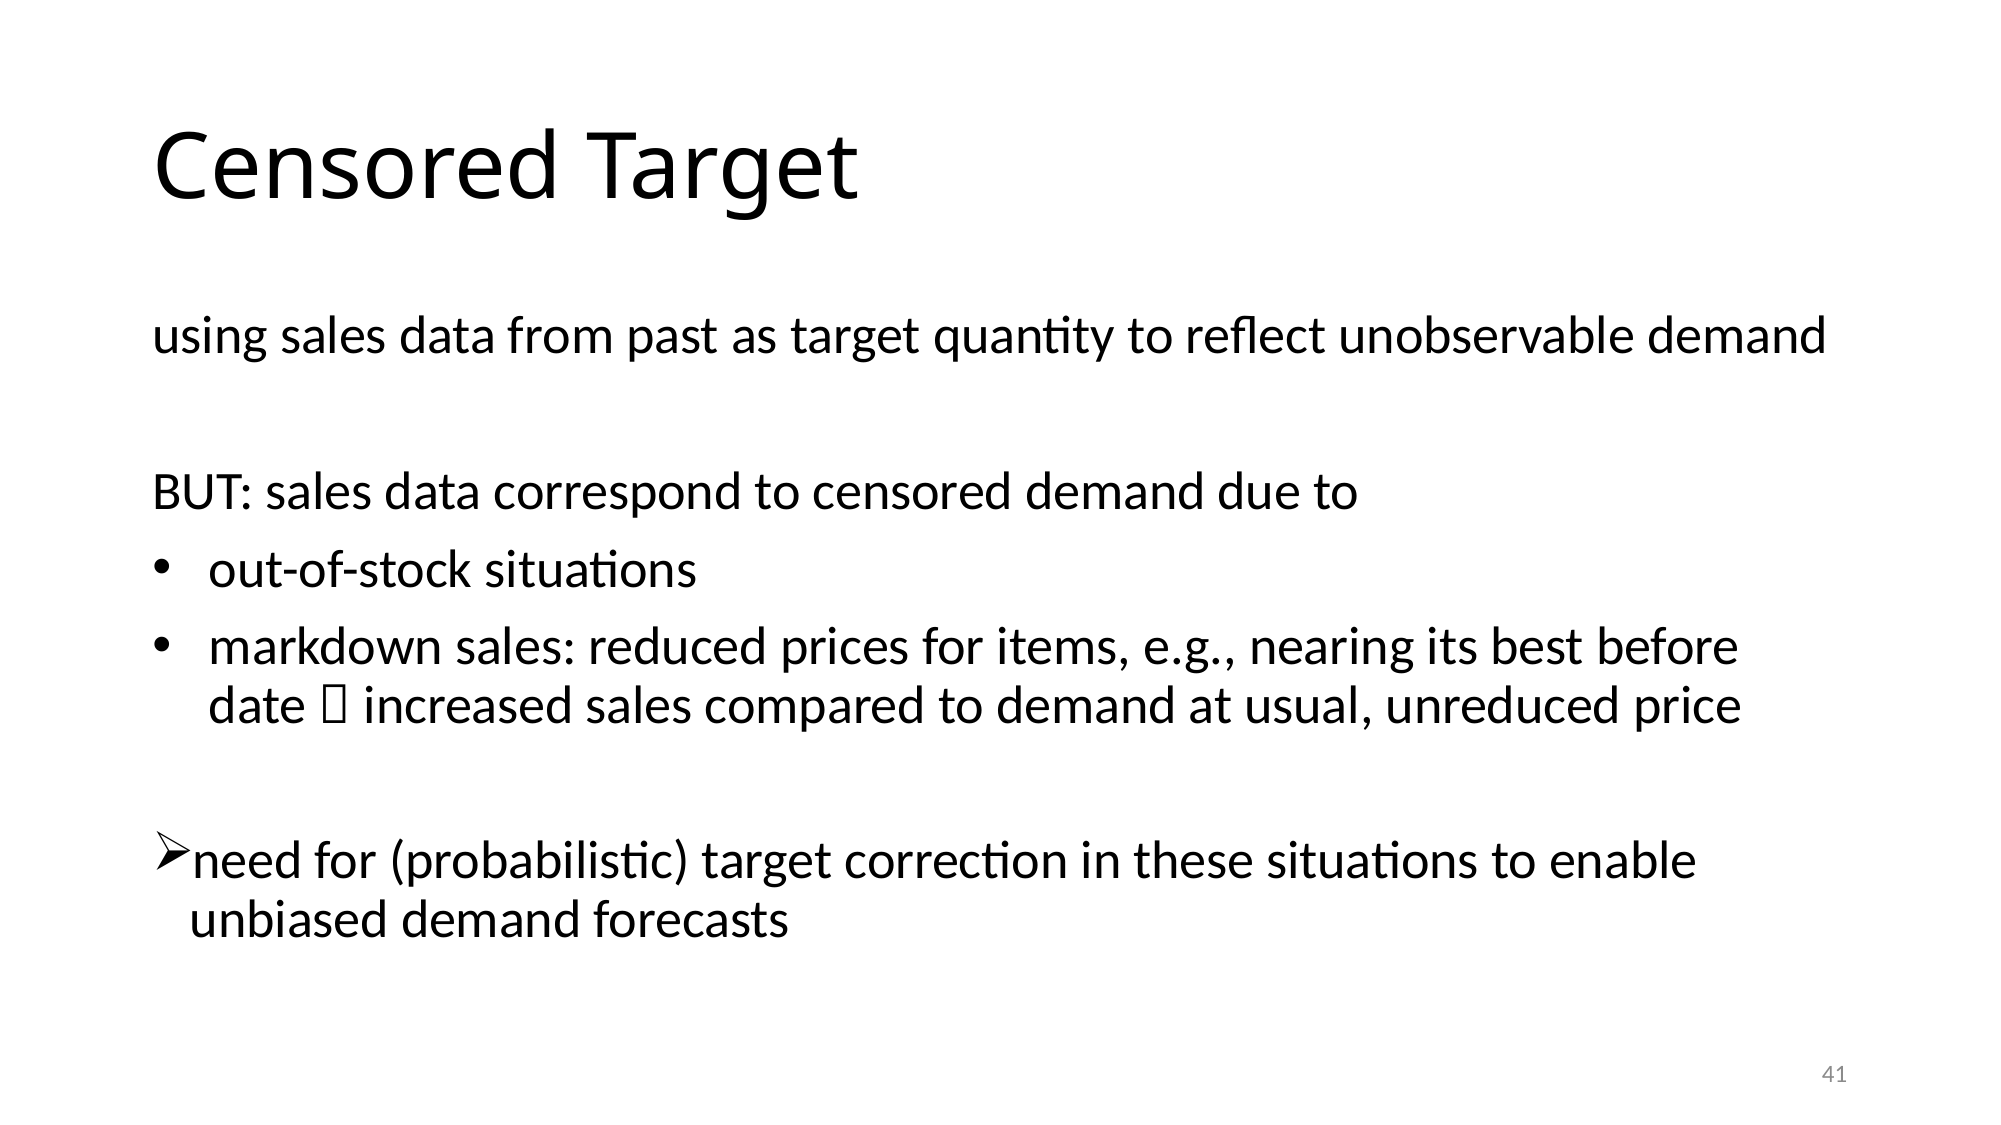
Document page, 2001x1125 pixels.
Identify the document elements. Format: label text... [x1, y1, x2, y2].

list using sales data from past as target quantity to reflect unobservable demand BUT: sales data correspond to censored demand due to out-of-stock situations markdown sales: reduced prices for items, e.g., nearing its best before date  increased sales compared to demand at usual, unreduced price need for (probabilistic) target correction in these situations to enable unbiased demand forecasts [137, 299, 1863, 1014]
slide_number 41 [1412, 1042, 1863, 1103]
title Censored Target [137, 59, 1863, 278]
